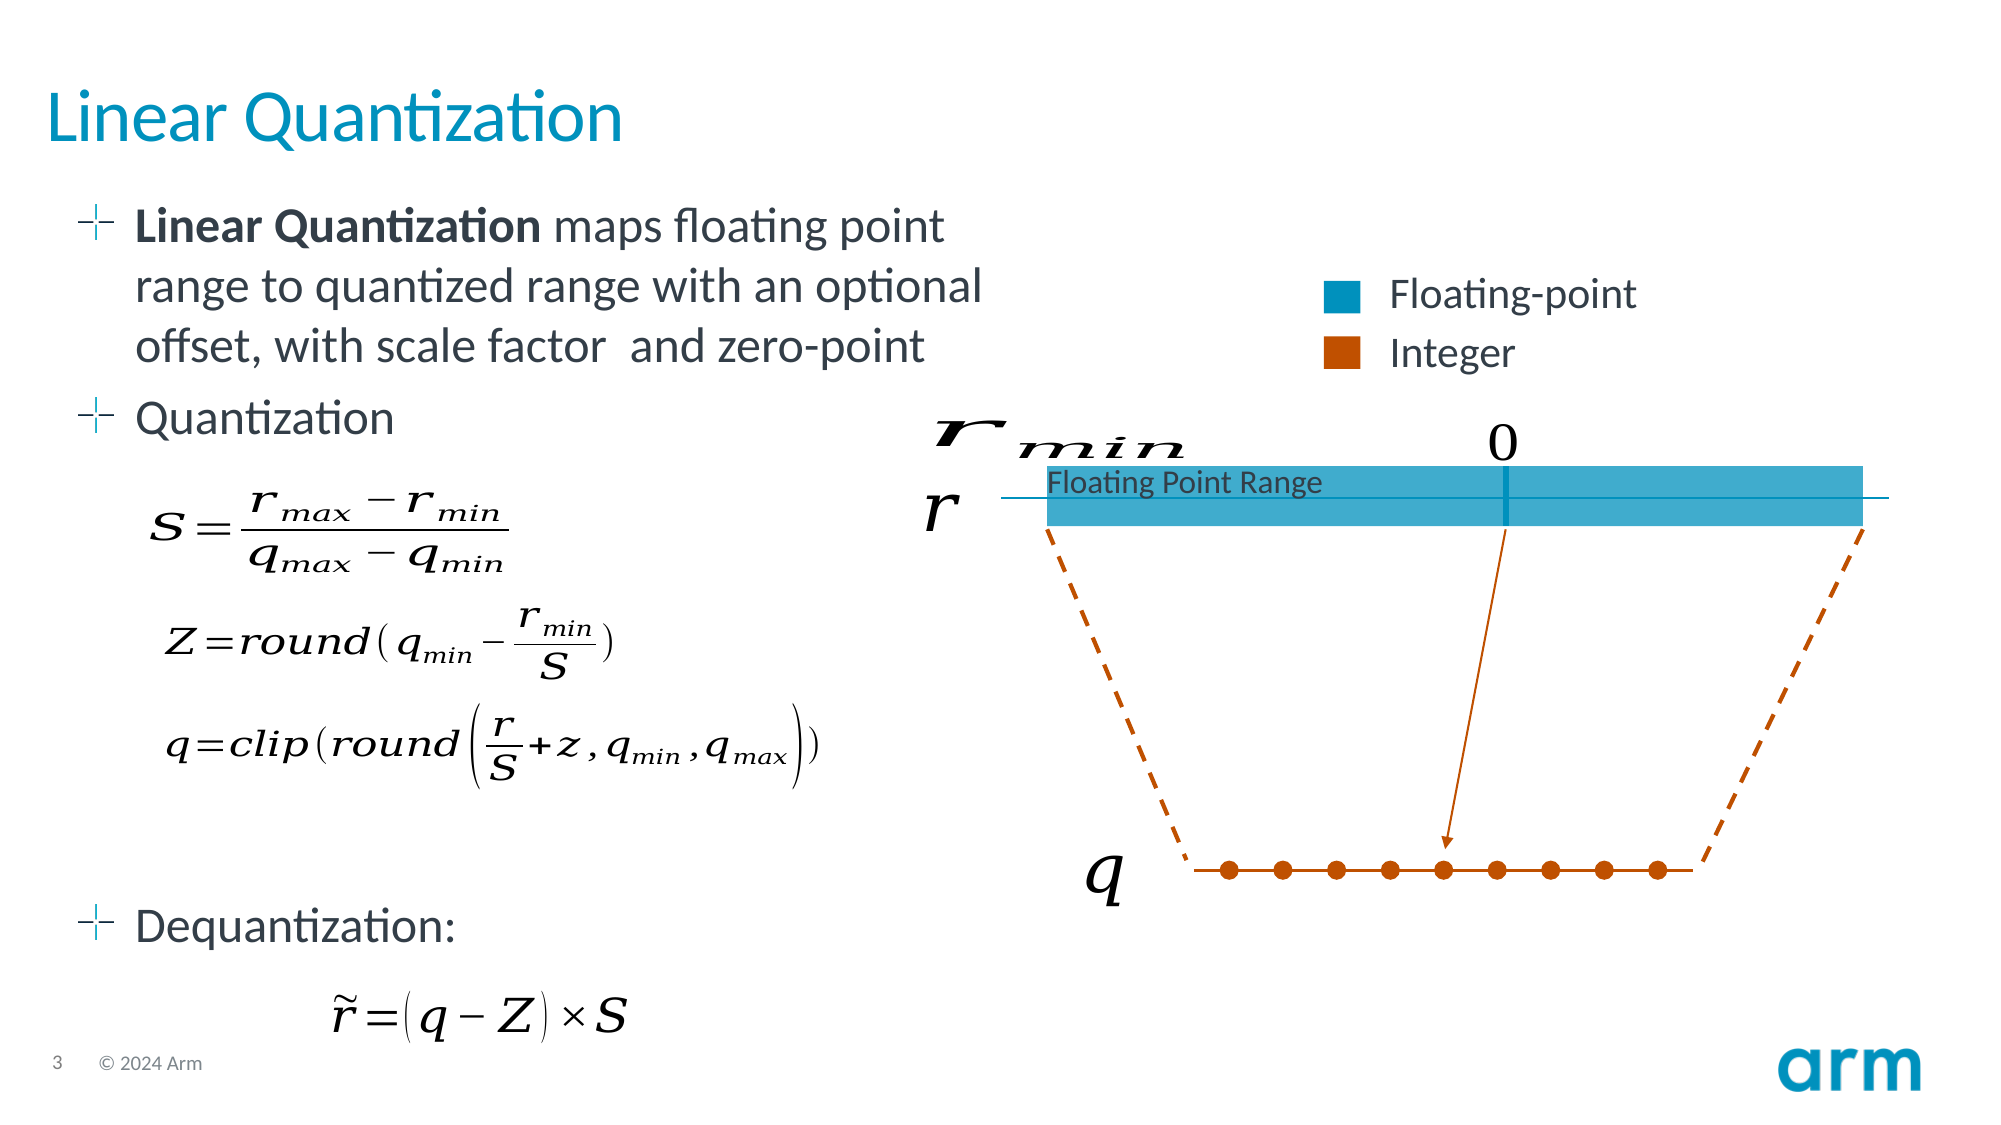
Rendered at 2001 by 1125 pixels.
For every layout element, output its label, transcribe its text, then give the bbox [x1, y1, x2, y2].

text_box Floating Point Range [1047, 465, 1416, 497]
text_box [1487, 871, 1507, 880]
text_box [1648, 871, 1668, 880]
text_box [1648, 860, 1668, 870]
text_box [1594, 860, 1614, 870]
picture [1777, 1047, 1922, 1093]
text_box [1327, 860, 1347, 870]
text_box [1273, 871, 1293, 880]
text_box [1380, 860, 1400, 870]
text_box [1327, 871, 1347, 880]
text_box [1047, 529, 1187, 861]
text_box Integer [1389, 329, 1677, 377]
text_box [1380, 871, 1400, 880]
text_box Floating-point [1389, 270, 1764, 318]
text_box [1416, 465, 1864, 497]
text_box [1434, 860, 1454, 870]
text_box [1541, 860, 1561, 870]
text_box [1219, 860, 1239, 870]
text_box [1487, 860, 1507, 870]
picture [78, 904, 114, 940]
picture [78, 204, 114, 240]
text_box [1506, 498, 1864, 527]
text_box [1323, 335, 1361, 370]
picture [78, 397, 114, 433]
text_box [1323, 280, 1361, 314]
text_box [1046, 498, 1505, 527]
text_box [1434, 871, 1454, 880]
text_box [1219, 871, 1239, 880]
text_box Floating Point Range [1047, 498, 1416, 502]
text_box [1541, 871, 1561, 880]
text_box [1273, 860, 1293, 870]
title Linear Quantization [46, 64, 1889, 172]
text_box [1445, 529, 1506, 850]
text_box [1702, 529, 1863, 862]
text_box [1594, 871, 1614, 880]
